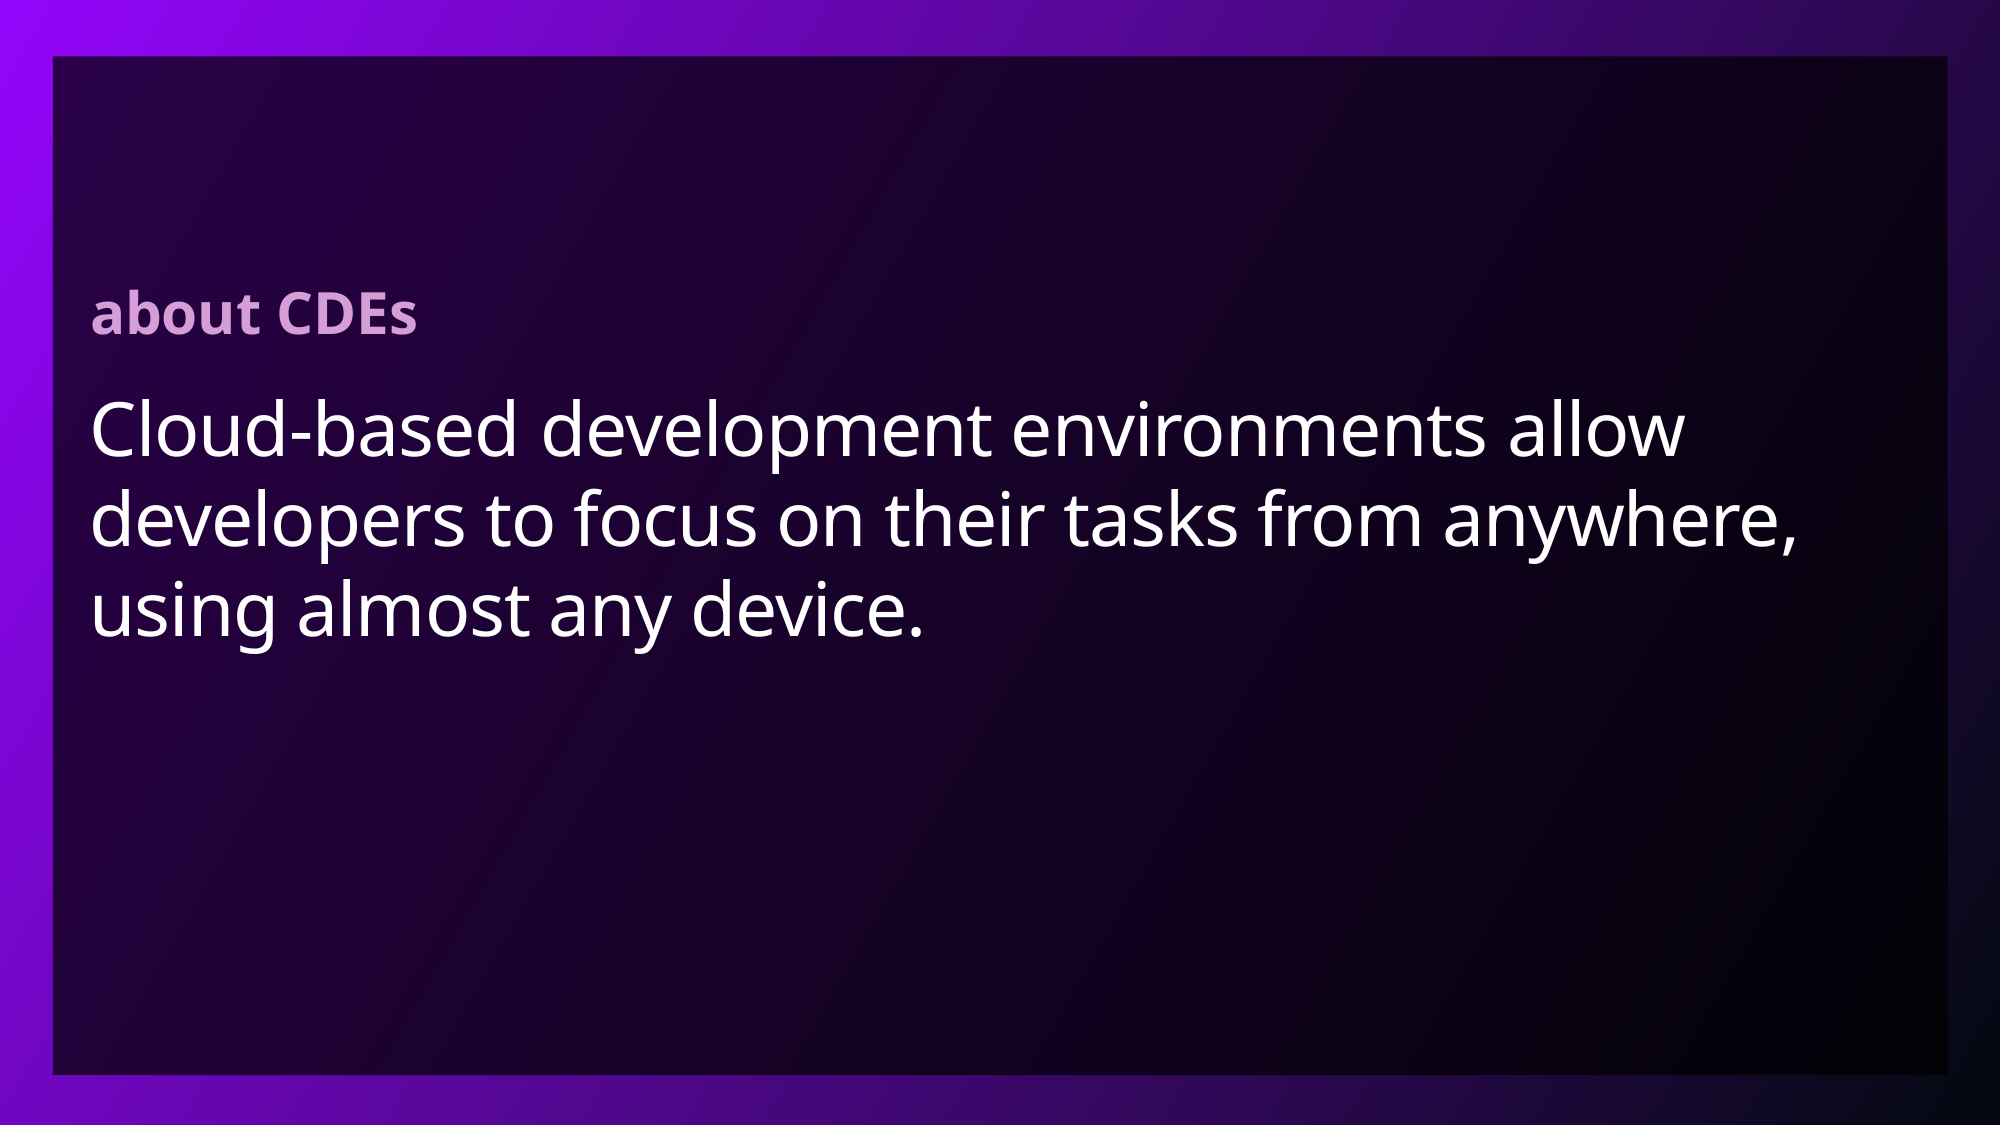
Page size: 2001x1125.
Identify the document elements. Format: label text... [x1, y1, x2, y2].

text_box about CDEs [75, 268, 798, 374]
text_box Cloud-based development environments allow developers to focus on their tasks from anywhere, using almost any device. [75, 374, 1830, 866]
